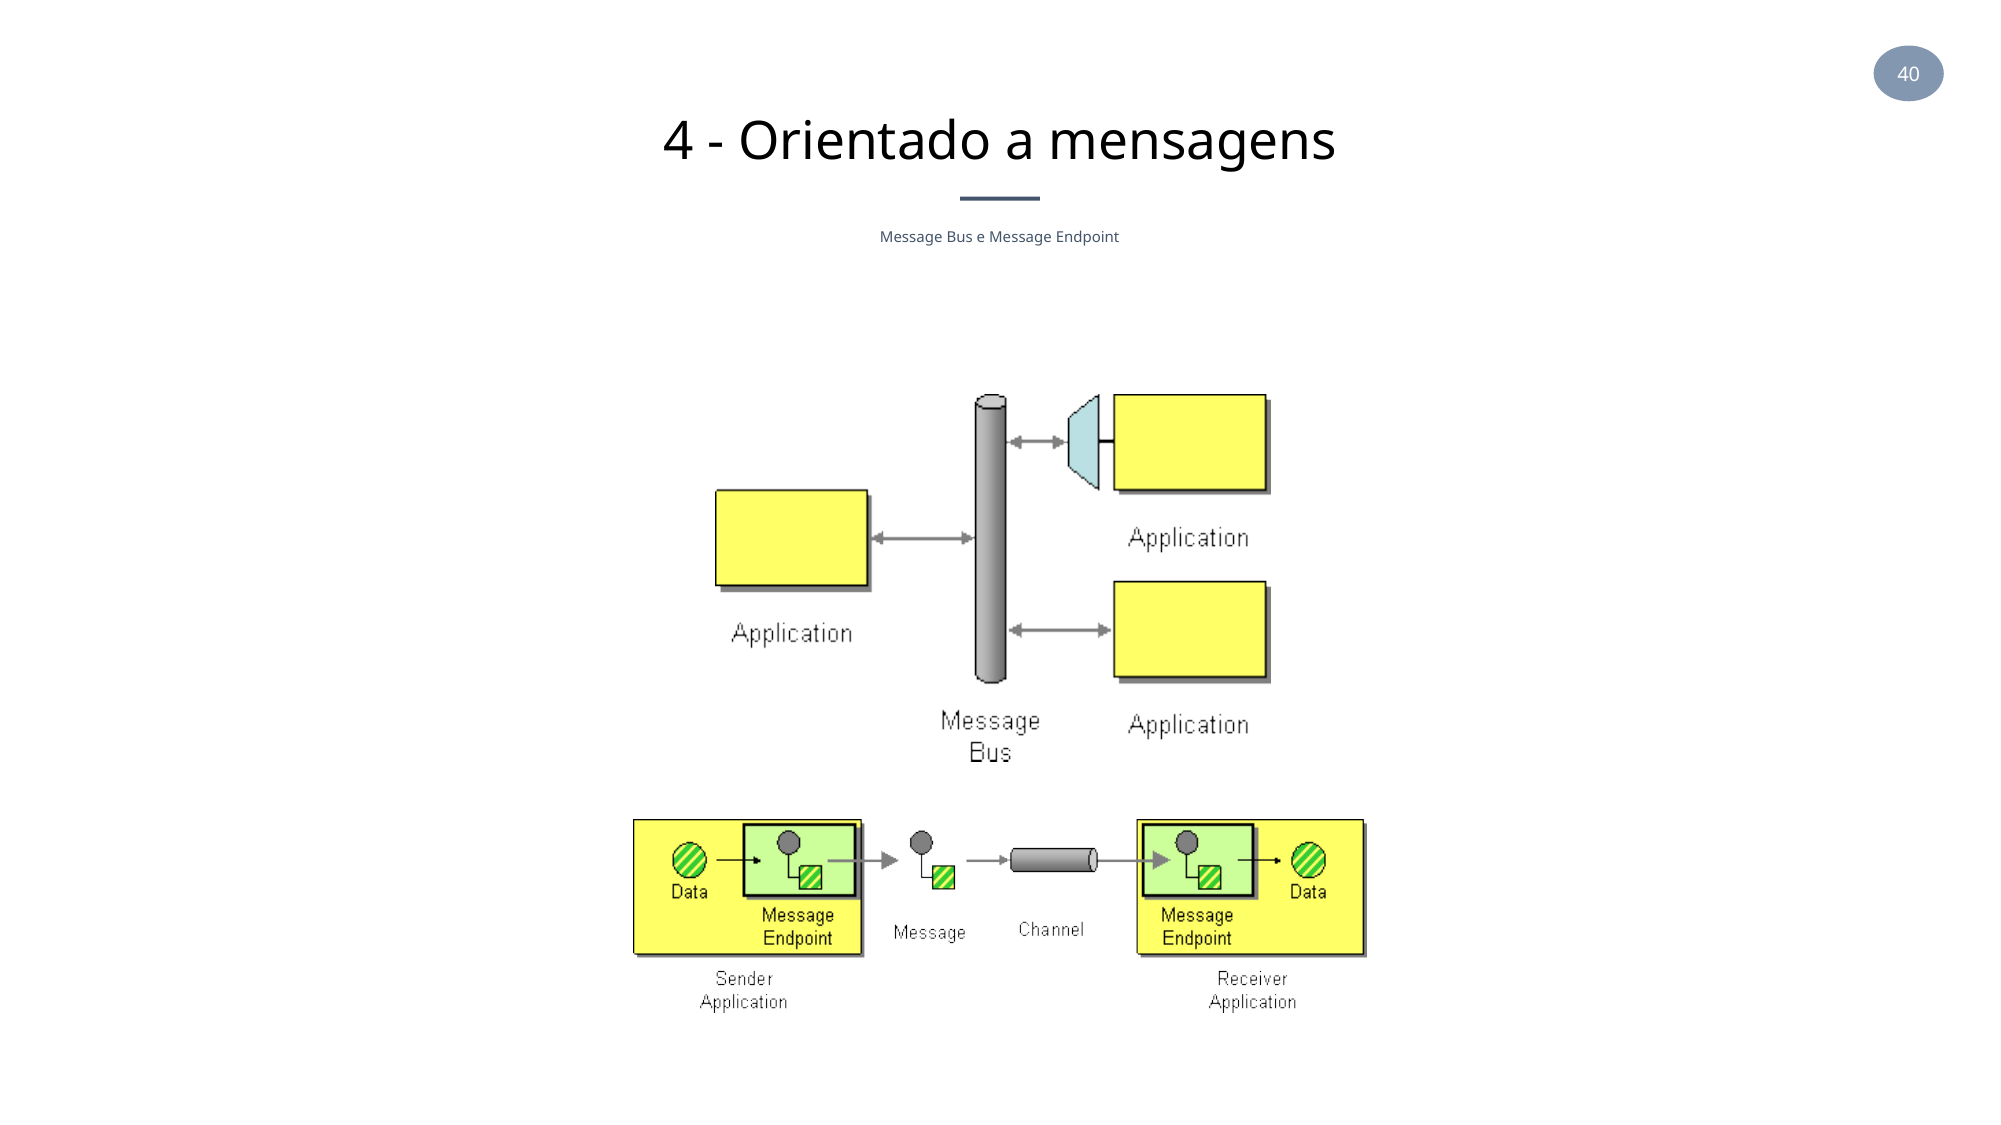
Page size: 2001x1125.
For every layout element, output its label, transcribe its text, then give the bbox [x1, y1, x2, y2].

picture [715, 394, 1271, 762]
picture [633, 819, 1367, 1013]
list Message Bus e Message Endpoint [150, 227, 1850, 262]
list 4 - Orientado a mensagens [150, 106, 1850, 194]
